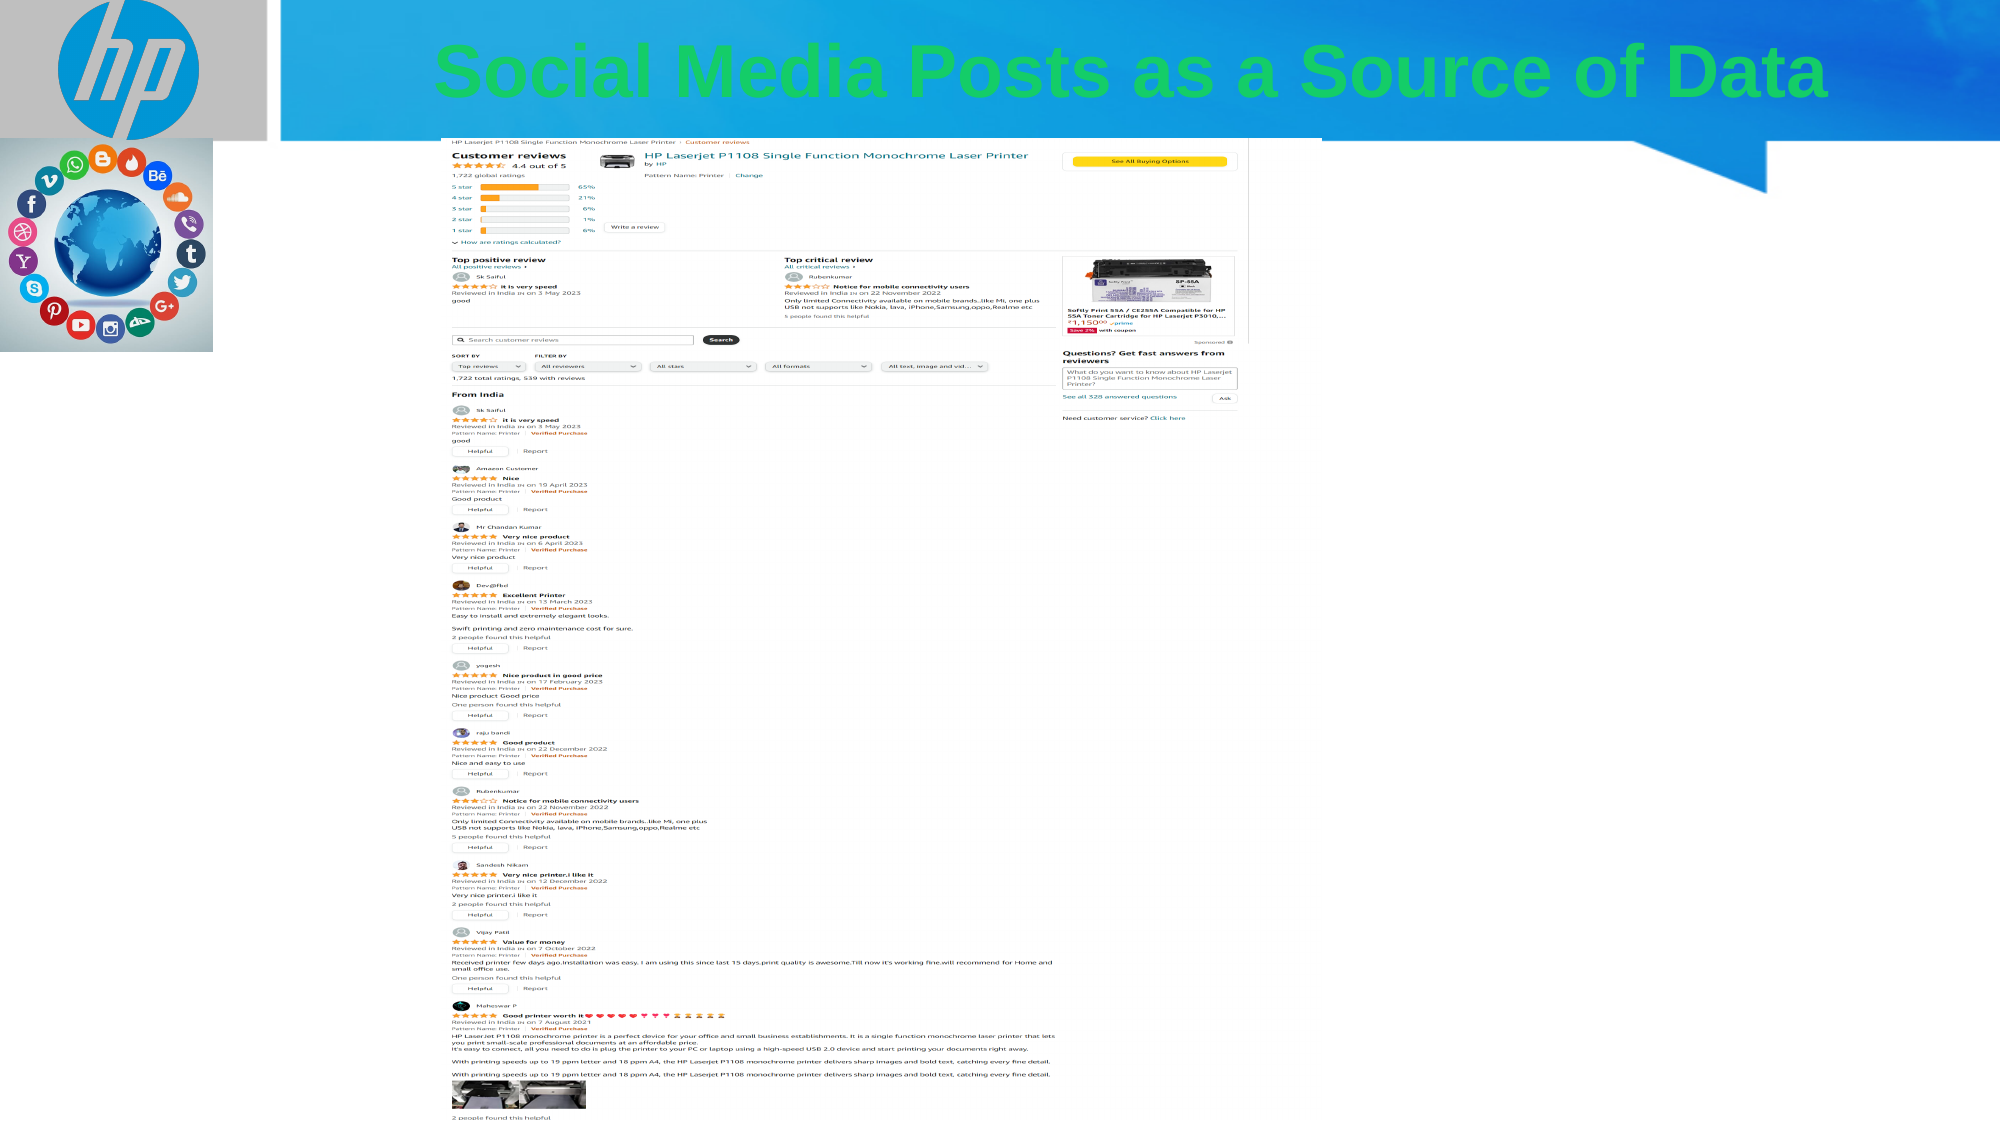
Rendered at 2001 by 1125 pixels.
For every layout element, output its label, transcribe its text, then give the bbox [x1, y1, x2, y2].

picture [0, 0, 185, 140]
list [0, 138, 213, 352]
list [441, 138, 1322, 1121]
picture [0, 0, 2000, 1125]
text_box Social Media Posts as a Source of Data [274, 15, 1989, 125]
